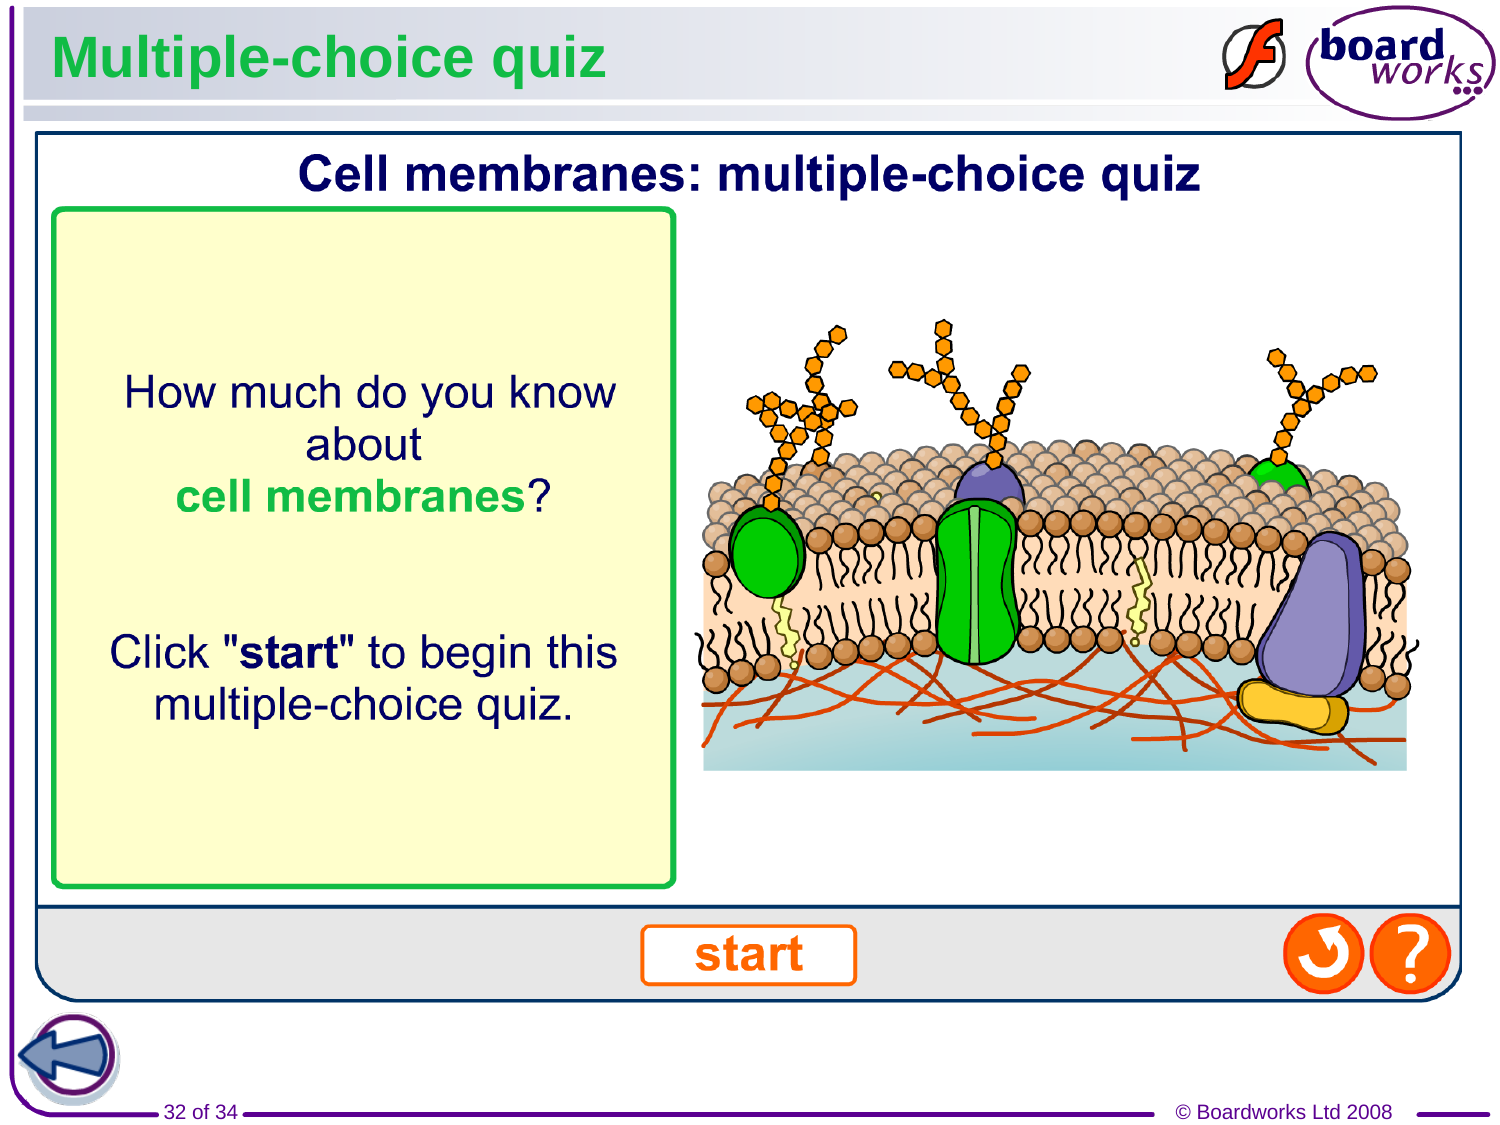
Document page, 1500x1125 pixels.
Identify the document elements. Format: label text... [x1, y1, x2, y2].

title Multiple-choice quiz [36, 8, 1225, 100]
picture [0, 0, 1500, 1125]
